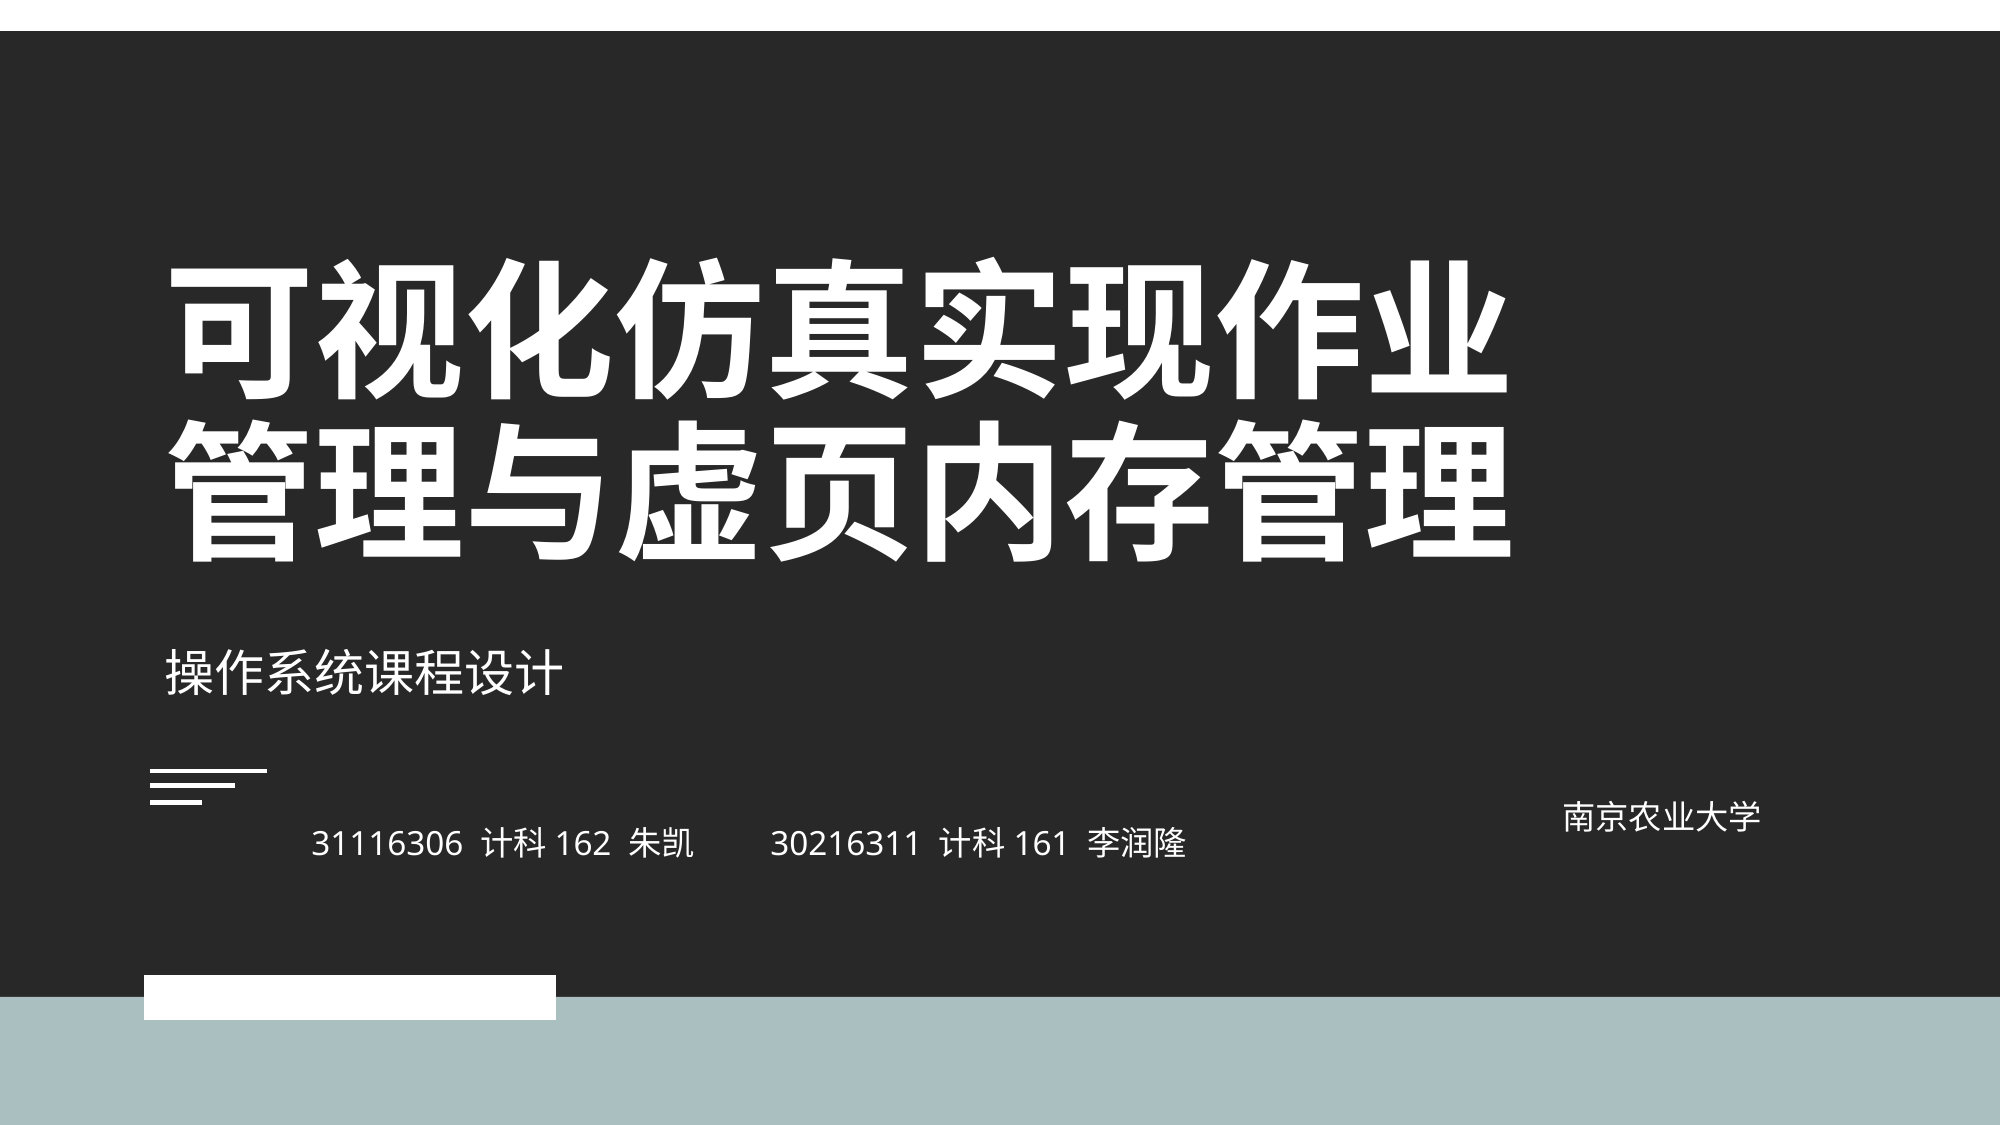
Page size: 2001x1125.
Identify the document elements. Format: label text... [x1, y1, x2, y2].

list 操作系统课程设计 [150, 641, 1155, 711]
list 31116306 计科162 朱凯 30216311 计科161 李润隆 [296, 819, 1302, 871]
text_box 南京农业大学 [1547, 793, 2000, 845]
list 可视化仿真实现作业管理与虚页内存管理 [150, 249, 1625, 592]
